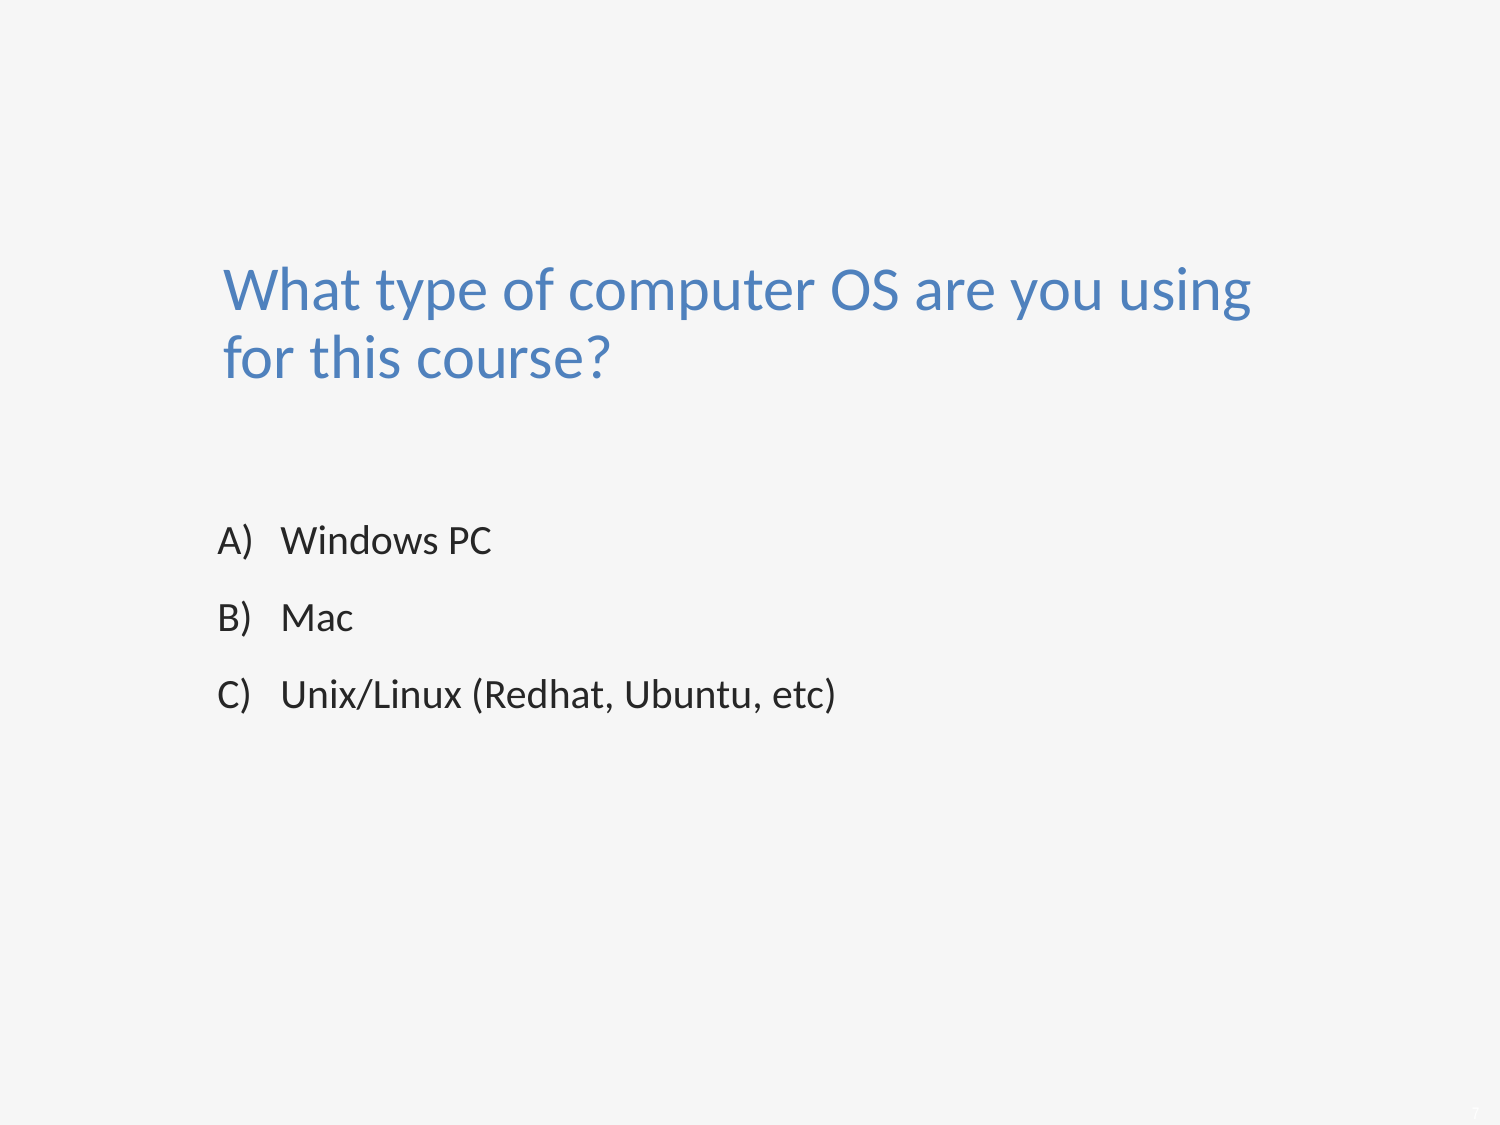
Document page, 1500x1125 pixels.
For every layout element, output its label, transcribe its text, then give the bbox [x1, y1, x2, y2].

list Windows PC Mac Unix/Linux (Redhat, Ubuntu, etc) [217, 512, 1246, 749]
title What type of computer OS are you using for this course? [199, 255, 1264, 392]
